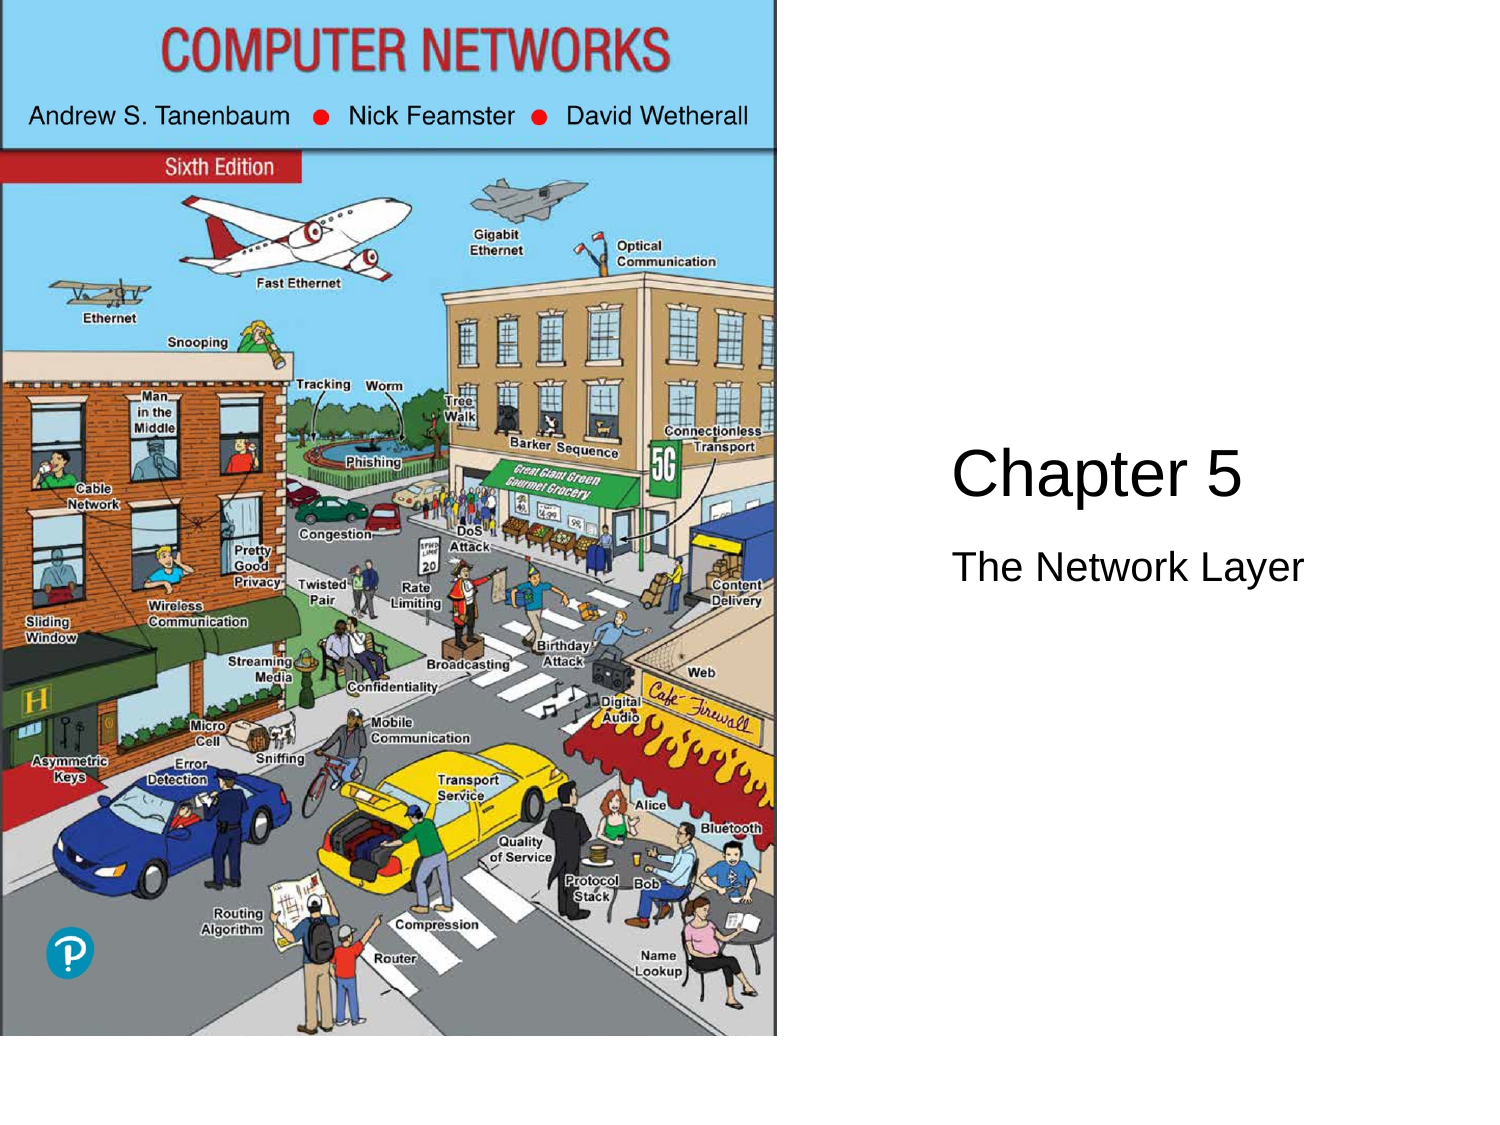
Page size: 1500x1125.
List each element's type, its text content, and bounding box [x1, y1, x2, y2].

list Chapter 5 [936, 262, 1500, 525]
list The Network Layer [936, 525, 1500, 1005]
picture [0, 0, 778, 1037]
